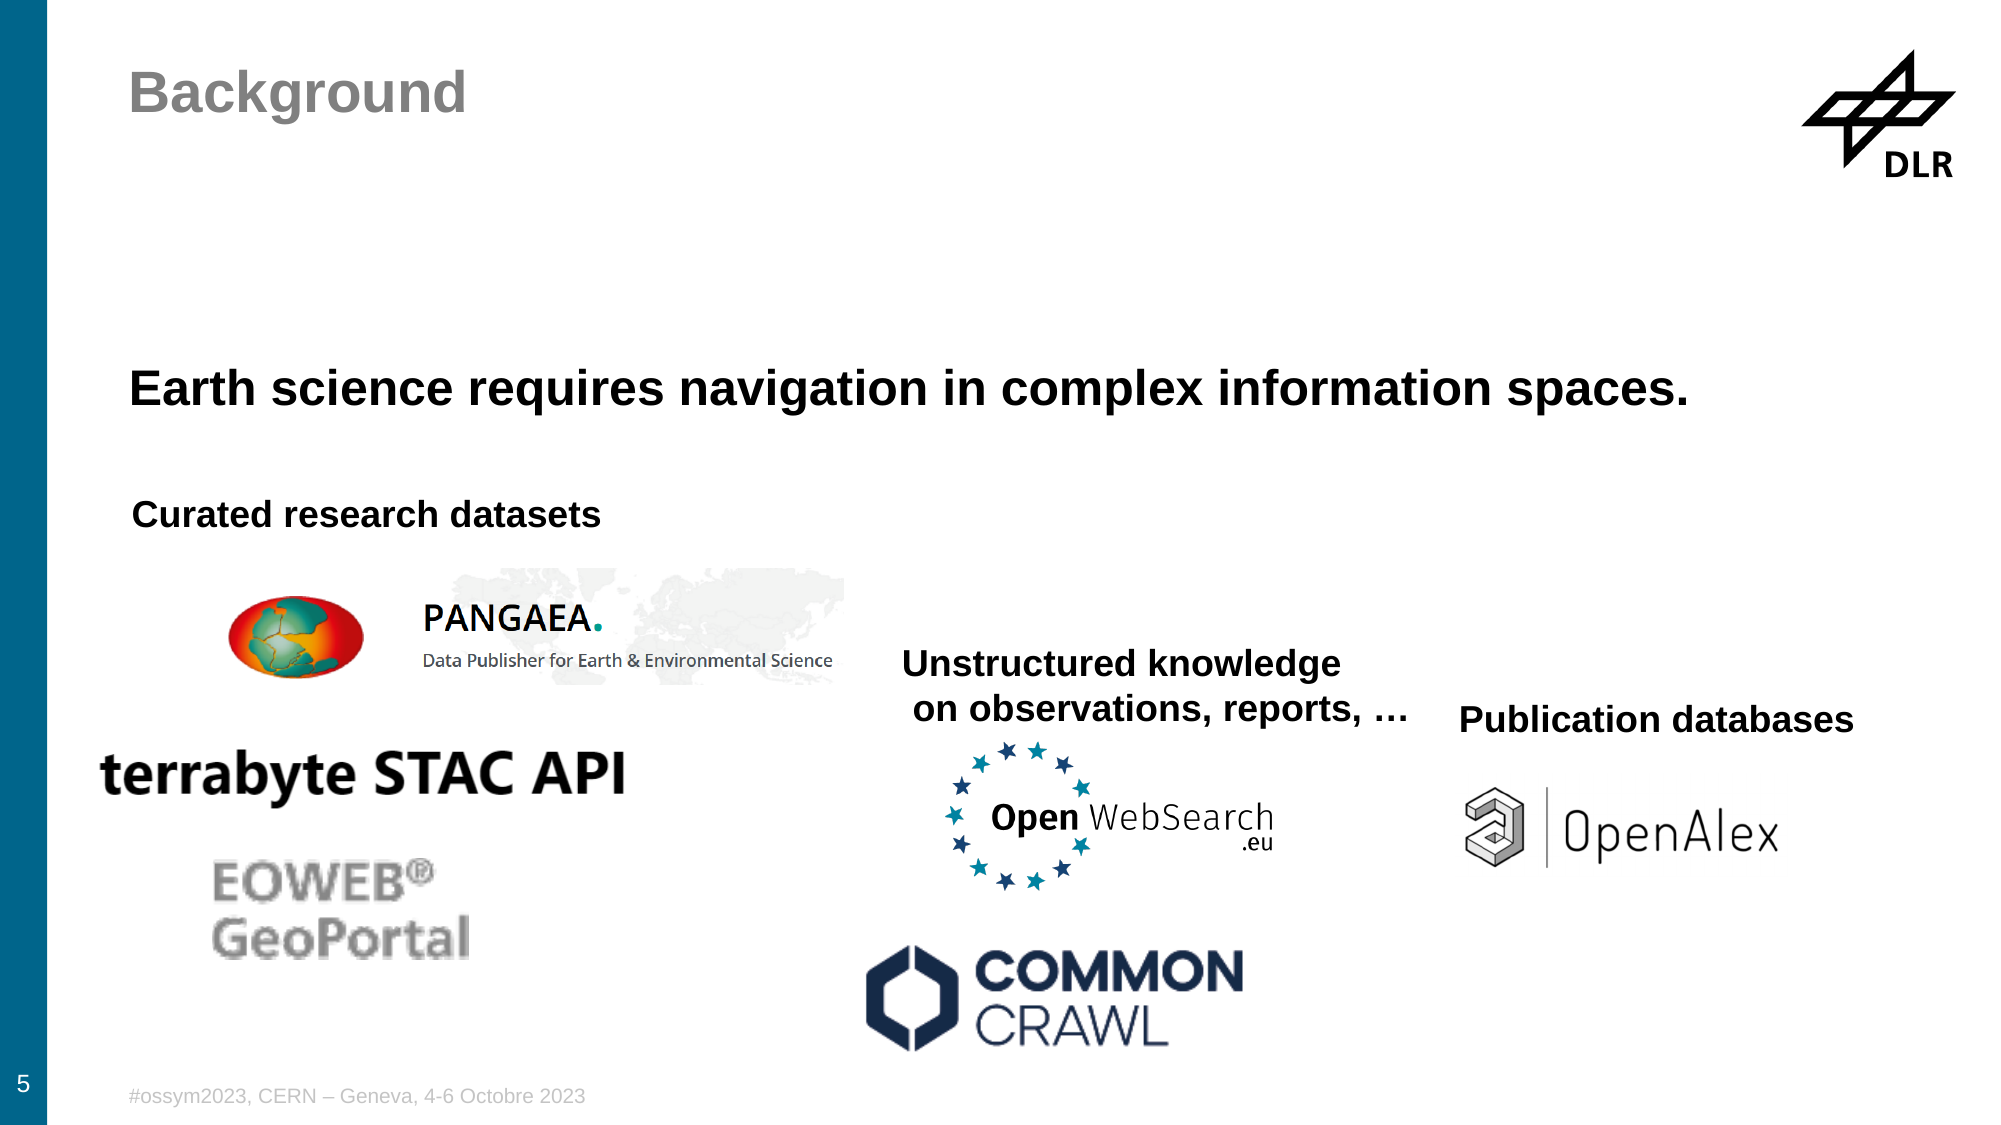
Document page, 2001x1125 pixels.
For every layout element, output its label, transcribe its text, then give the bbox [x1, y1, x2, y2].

slide_number 5 [0, 876, 48, 1113]
picture [95, 736, 651, 814]
picture [1801, 49, 1957, 178]
text_box Unstructured knowledge on observations, reports, … [887, 632, 1426, 737]
picture [843, 723, 1306, 1064]
title Background [114, 54, 1764, 217]
text_box Publication databases [1444, 687, 1870, 748]
list Earth science requires navigation in complex information spaces. [114, 266, 1886, 1071]
text_box Curated research datasets [116, 482, 617, 543]
picture [212, 857, 469, 960]
picture [1455, 773, 1788, 877]
picture [212, 568, 844, 685]
footer #ossym2023, CERN – Geneva, 4-6 Octobre 2023 [114, 1073, 789, 1116]
